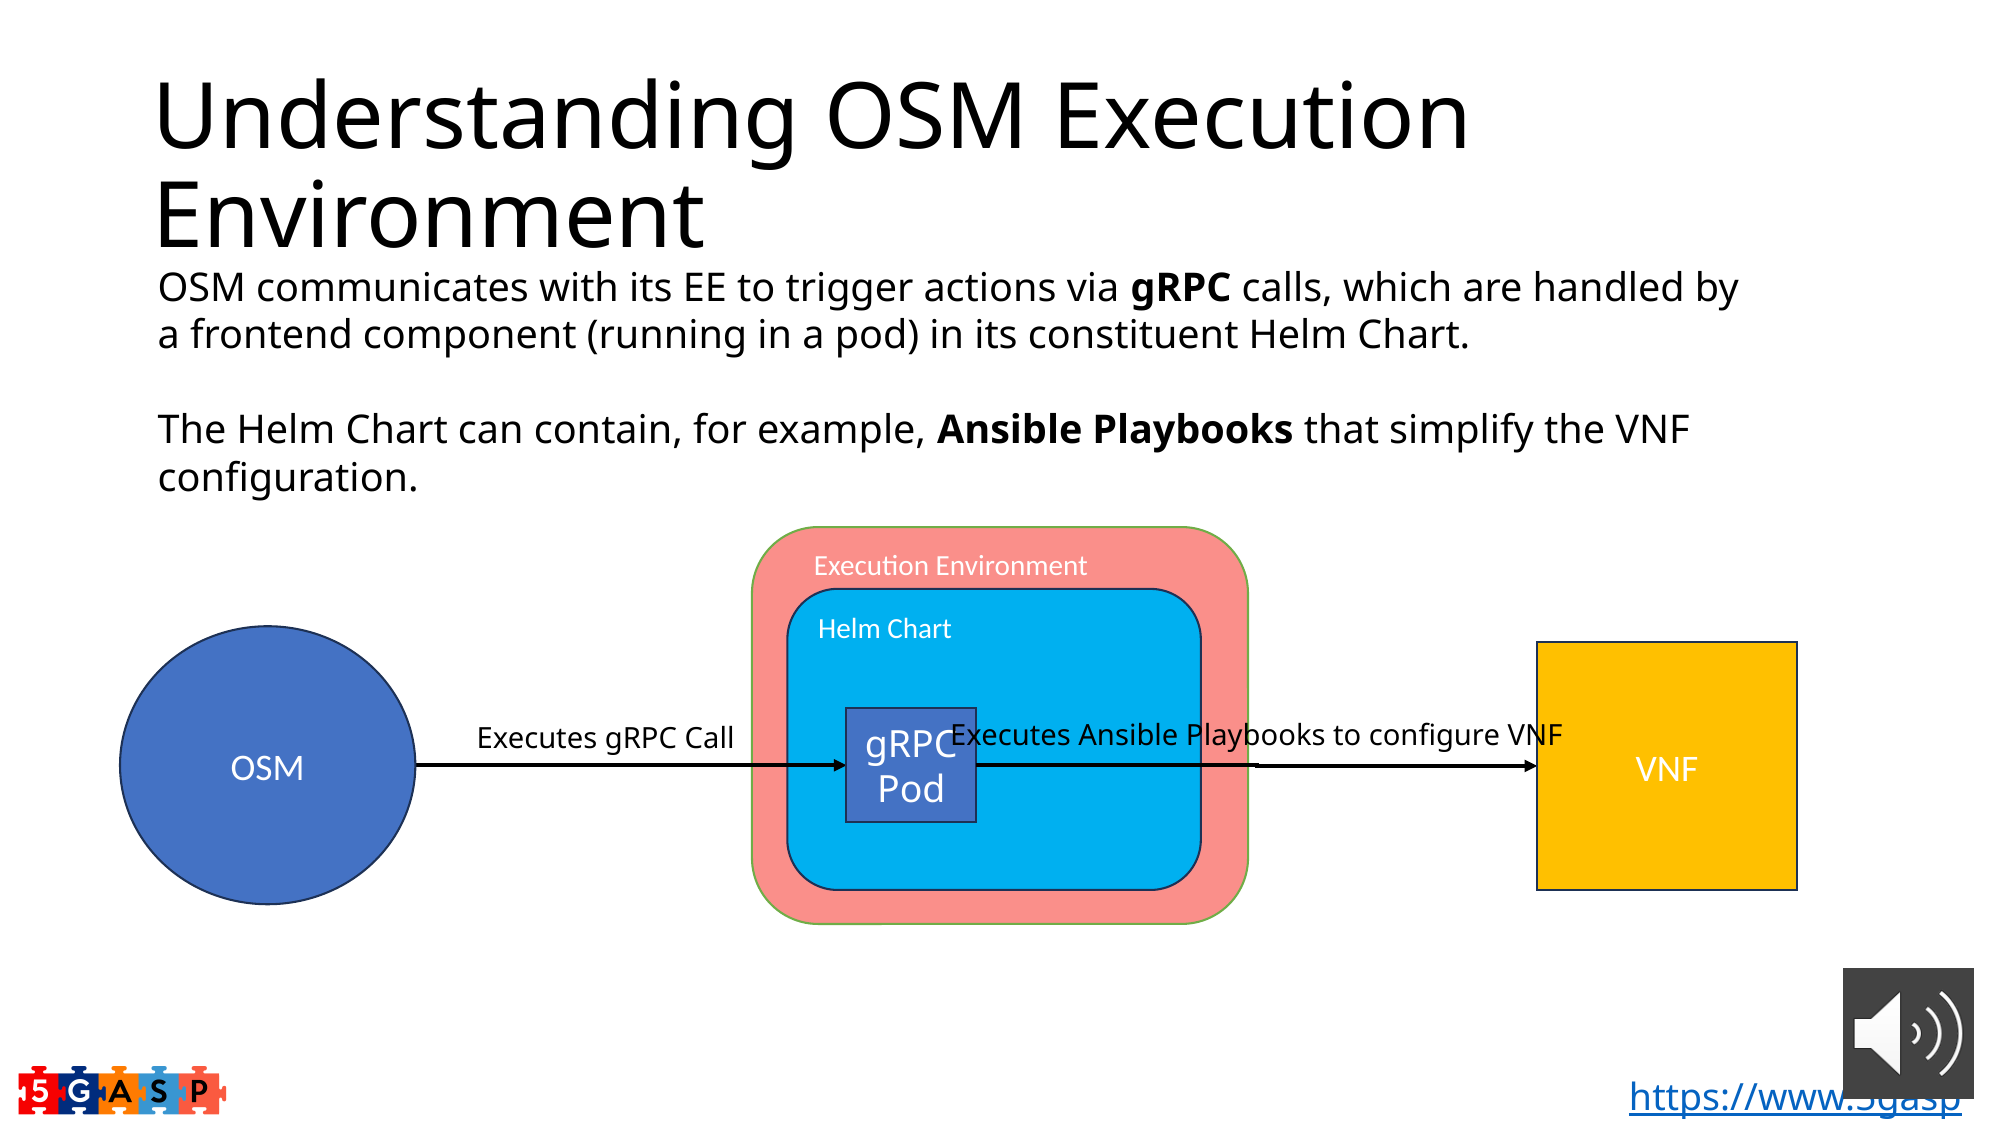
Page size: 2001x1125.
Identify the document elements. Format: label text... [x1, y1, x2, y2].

text_box Helm Chart [803, 601, 1158, 652]
title Understanding OSM Execution Environment [137, 59, 1863, 278]
text_box OSM [118, 625, 417, 906]
text_box VNF [1536, 641, 1798, 891]
text_box Execution Environment [799, 538, 1154, 589]
text_box https://www.5gasp.eu [1614, 1065, 1984, 1125]
text_box gRPC Pod [845, 707, 977, 823]
text_box Executes Ansible Playbooks to configure VNF [935, 709, 1578, 759]
text_box [750, 773, 1250, 926]
text_box [750, 526, 1250, 763]
text_box OSM communicates with its EE to trigger actions via gRPC calls, which are handled by a frontend component (running in a pod) in its constituent Helm Chart. The Helm Chart can contain, for example, Ansible Playbooks that simplify the VNF configuration. [142, 254, 1780, 507]
text_box [786, 771, 1202, 891]
picture [16, 1062, 229, 1119]
text_box [786, 587, 1202, 764]
picture [1841, 966, 1975, 1100]
text_box Executes gRPC Call [461, 712, 758, 762]
